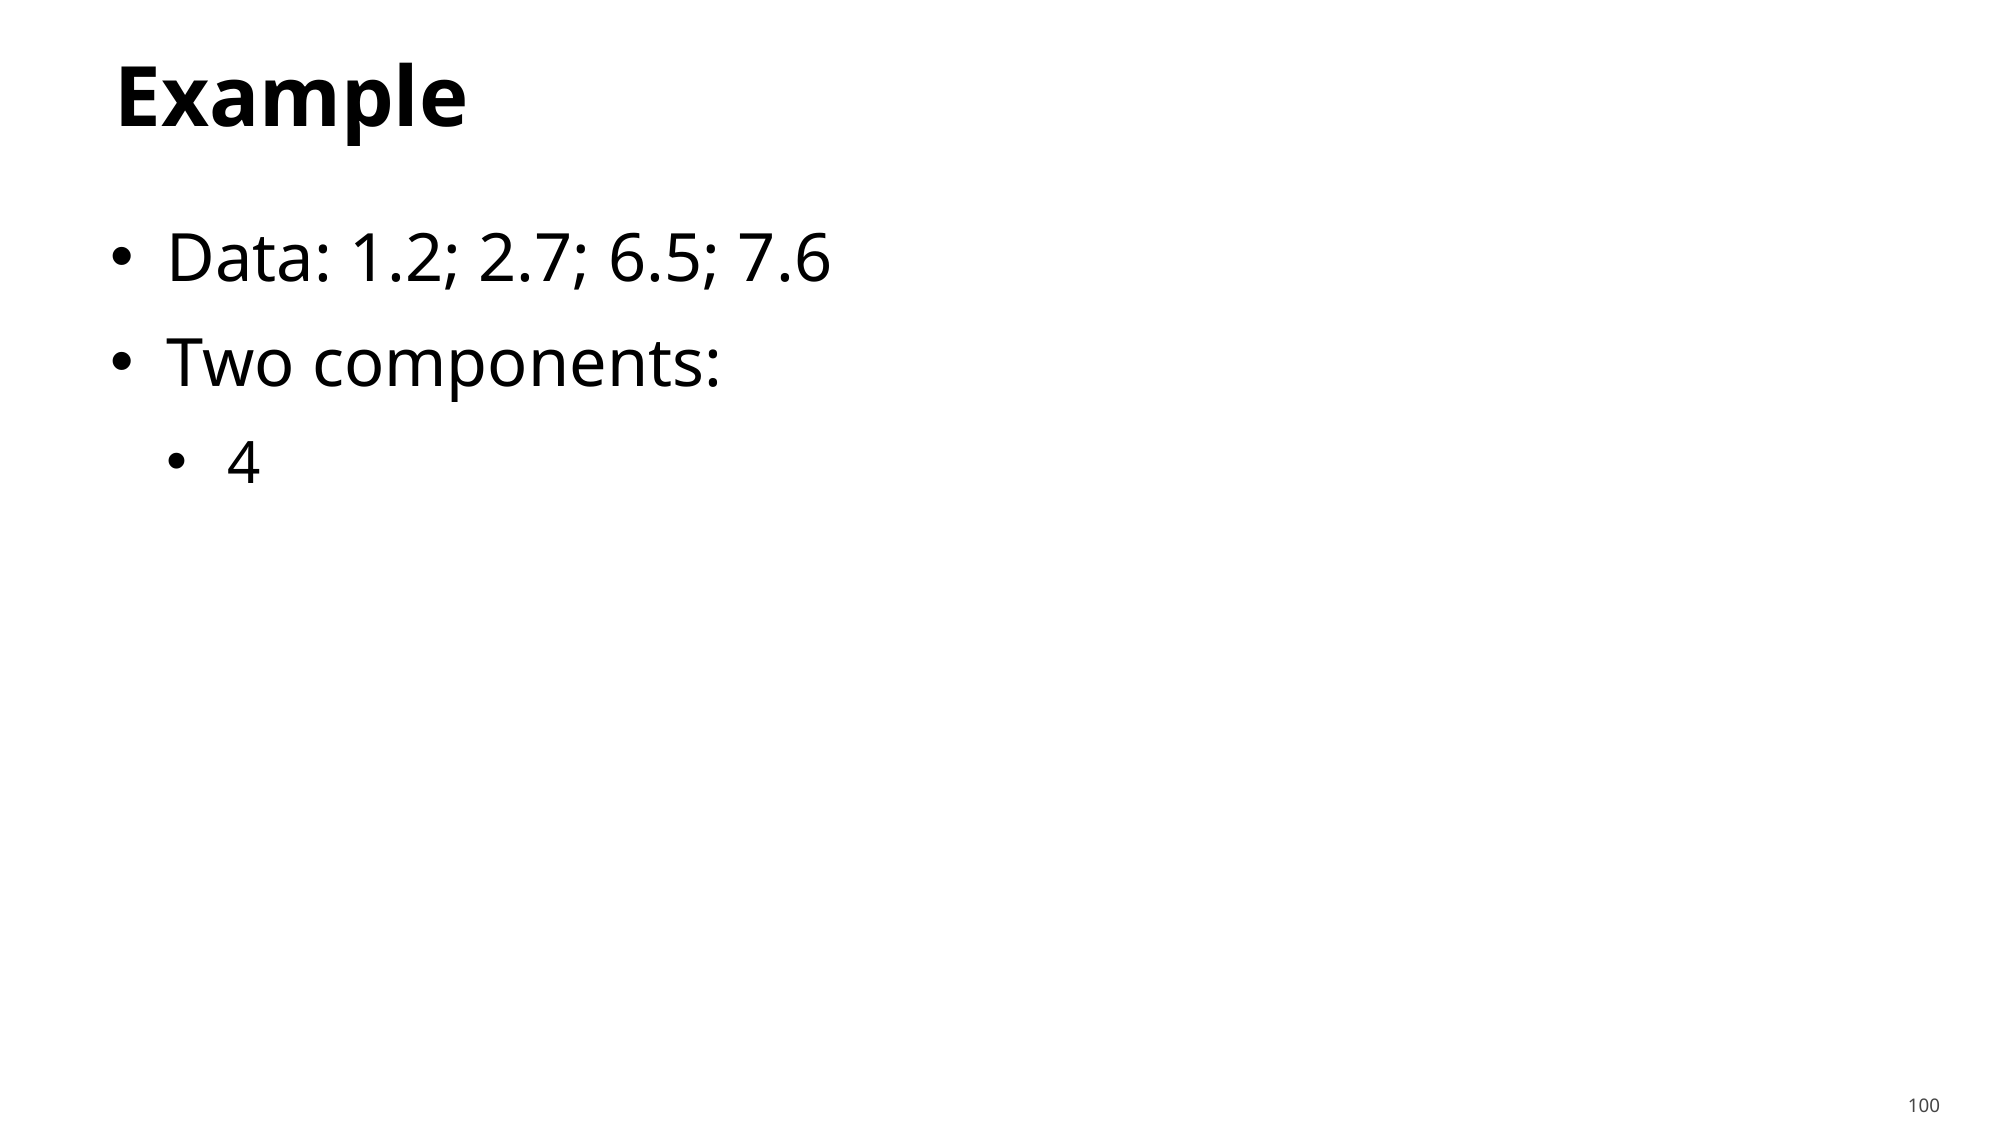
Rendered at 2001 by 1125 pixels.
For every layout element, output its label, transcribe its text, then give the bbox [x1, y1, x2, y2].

slide_number 100 [1794, 1080, 1955, 1125]
title Example [99, 12, 1900, 175]
